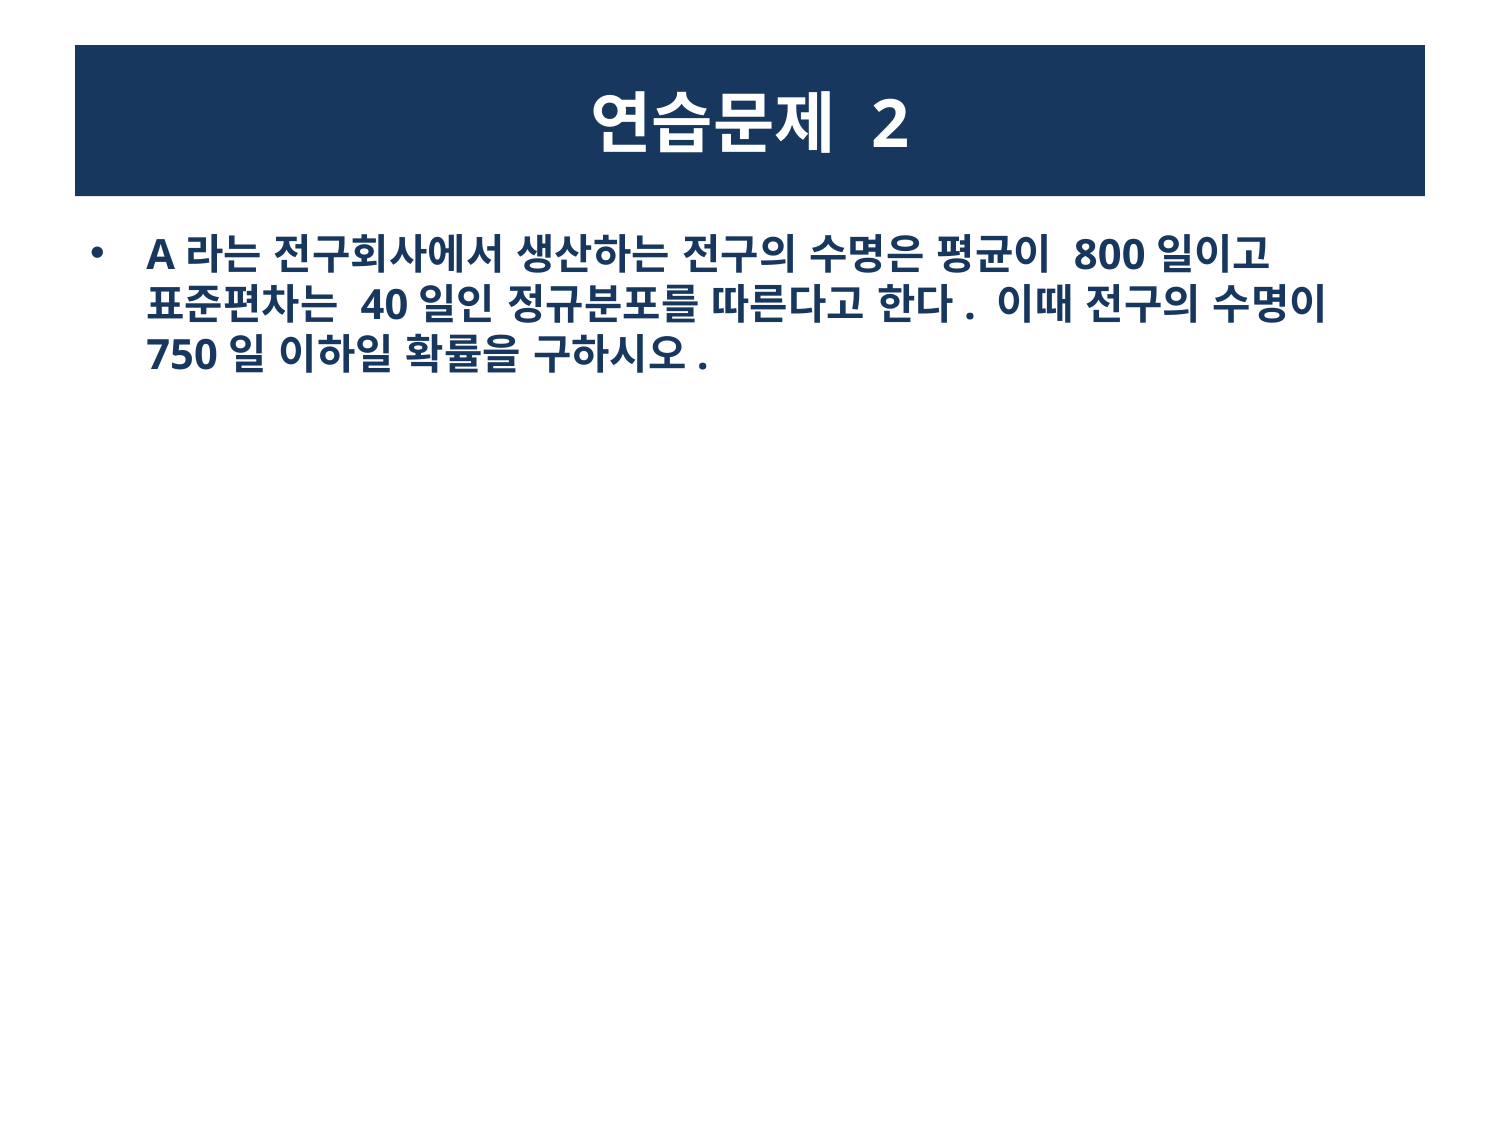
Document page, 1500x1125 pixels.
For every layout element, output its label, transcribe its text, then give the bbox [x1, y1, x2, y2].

title 연습문제 2 [75, 45, 1425, 197]
list A라는 전구회사에서 생산하는 전구의 수명은 평균이 800일이고 표준편차는 40일인 정규분포를 따른다고 한다. 이때 전구의 수명이 750일 이하일 확률을 구하시오. [75, 219, 1425, 1005]
